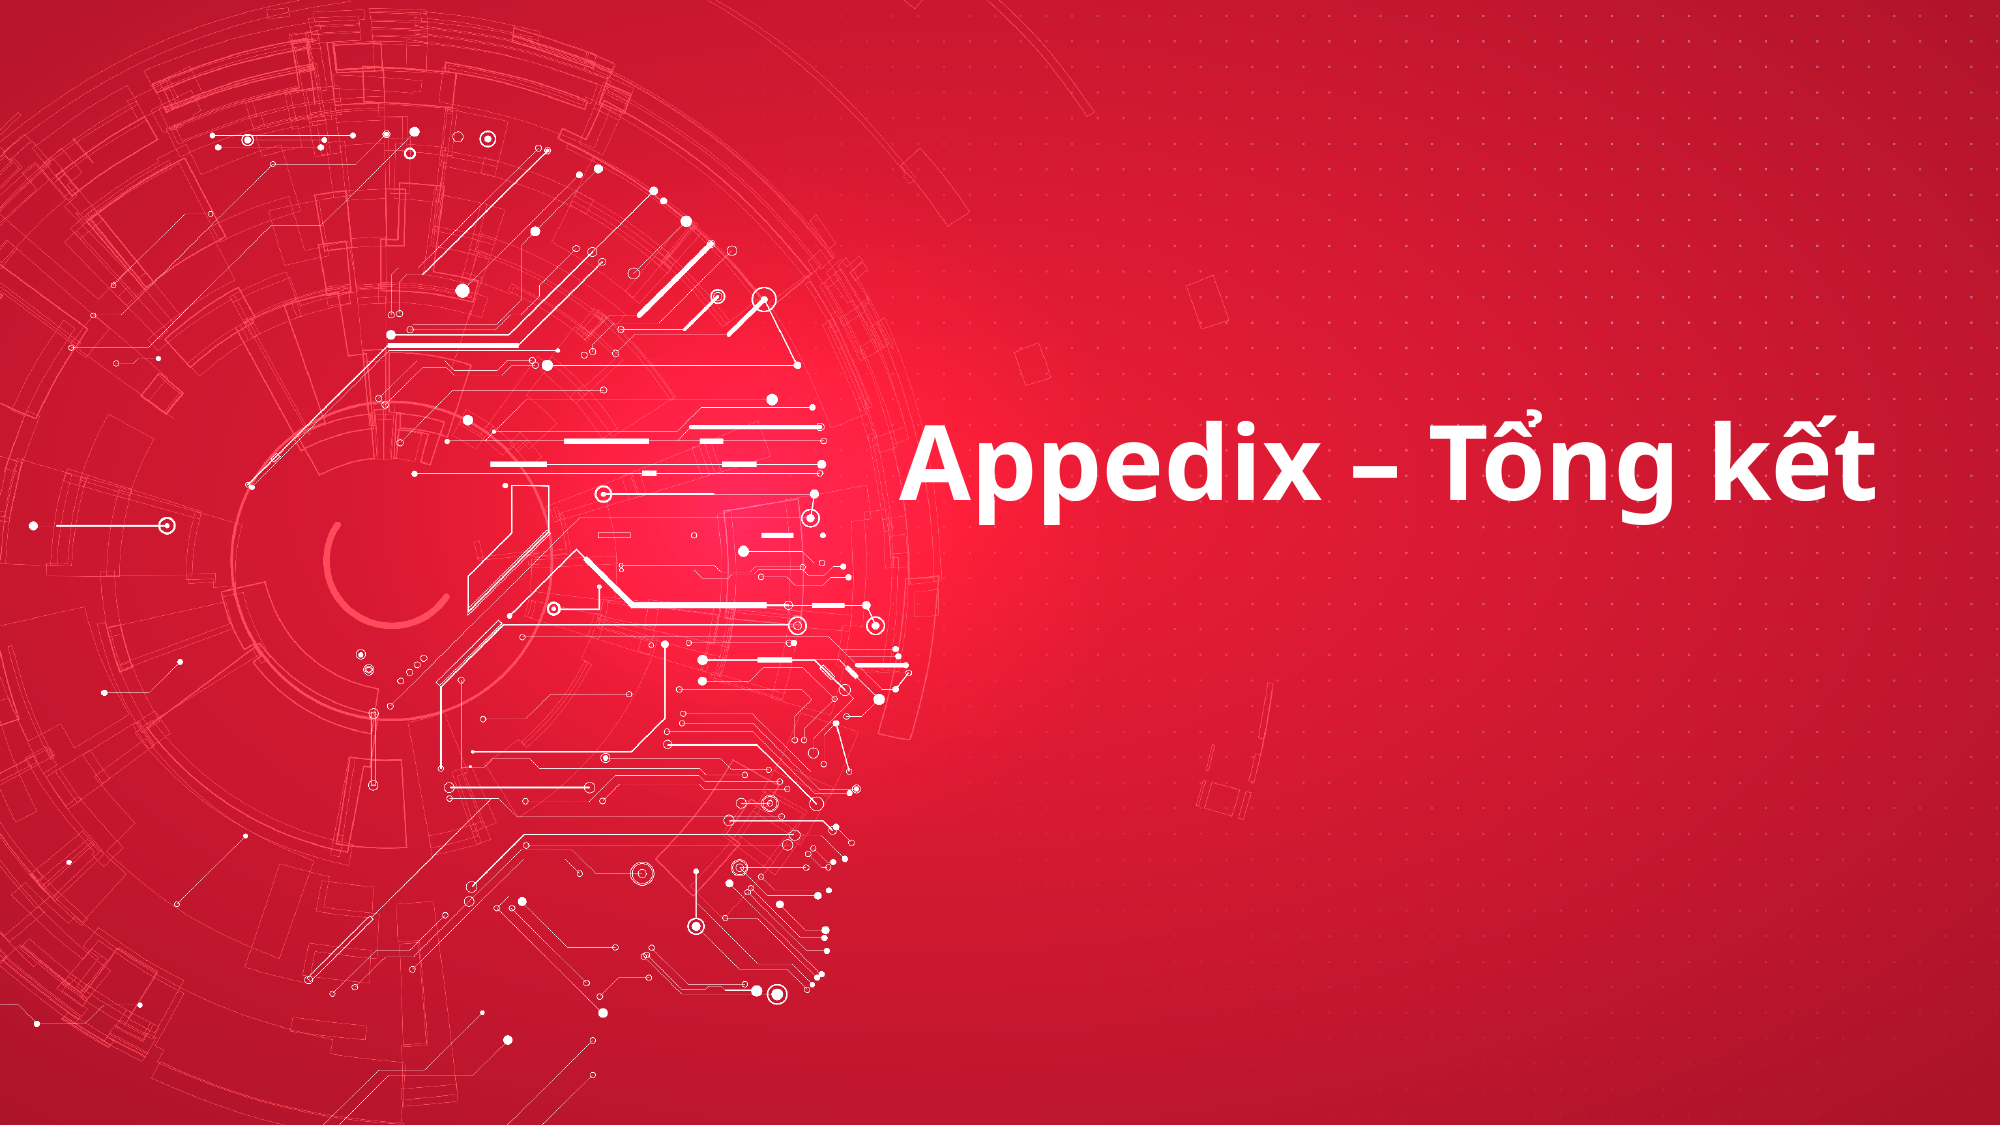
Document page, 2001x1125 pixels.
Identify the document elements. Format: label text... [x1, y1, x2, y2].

text_box Appedix – Tổng kết [899, 396, 1967, 522]
picture [0, 0, 2000, 1125]
